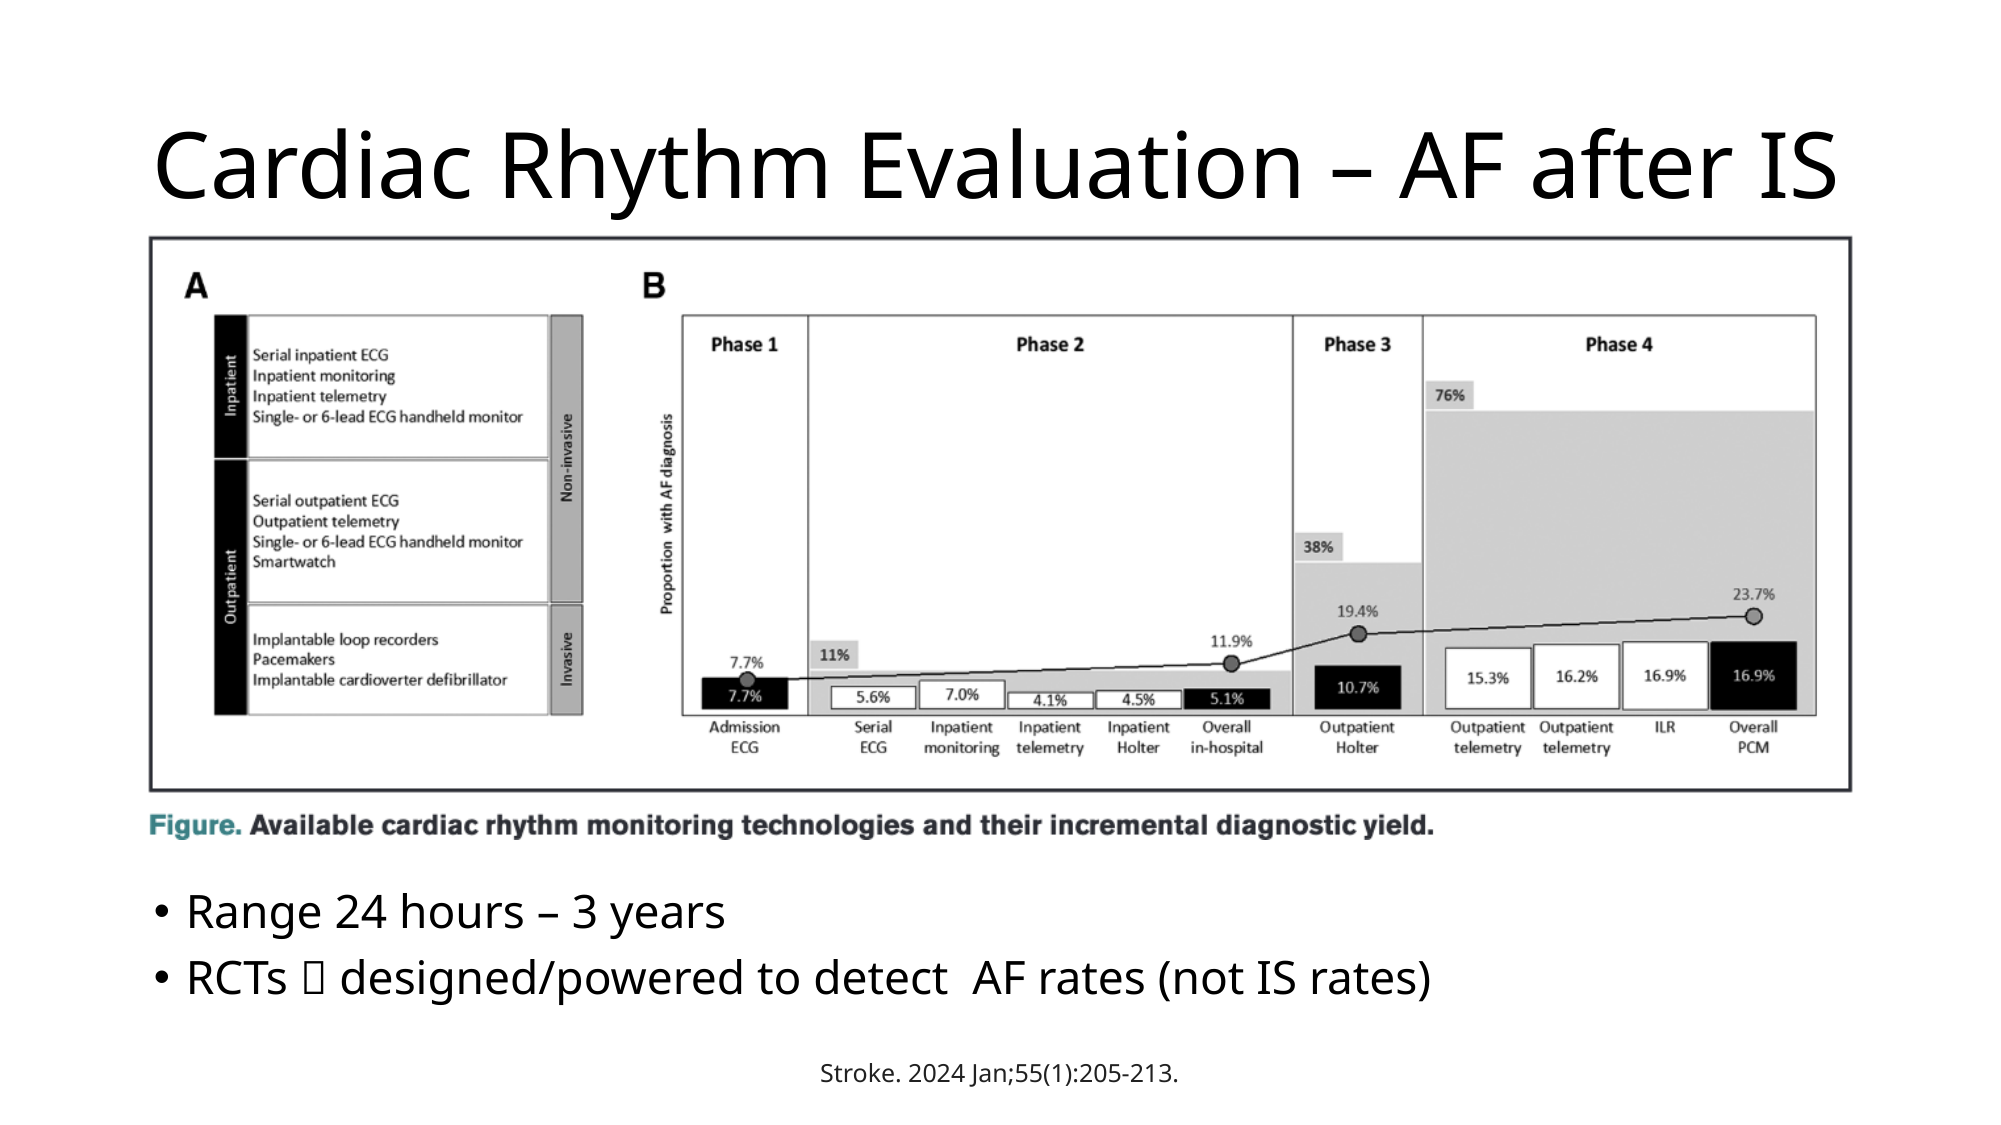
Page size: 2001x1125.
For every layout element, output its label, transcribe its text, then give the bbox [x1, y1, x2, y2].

footer Stroke. 2024 Jan;55(1):205-213. [662, 1042, 1338, 1103]
picture [136, 221, 1863, 841]
title Cardiac Rhythm Evaluation – AF after IS [137, 59, 1863, 221]
